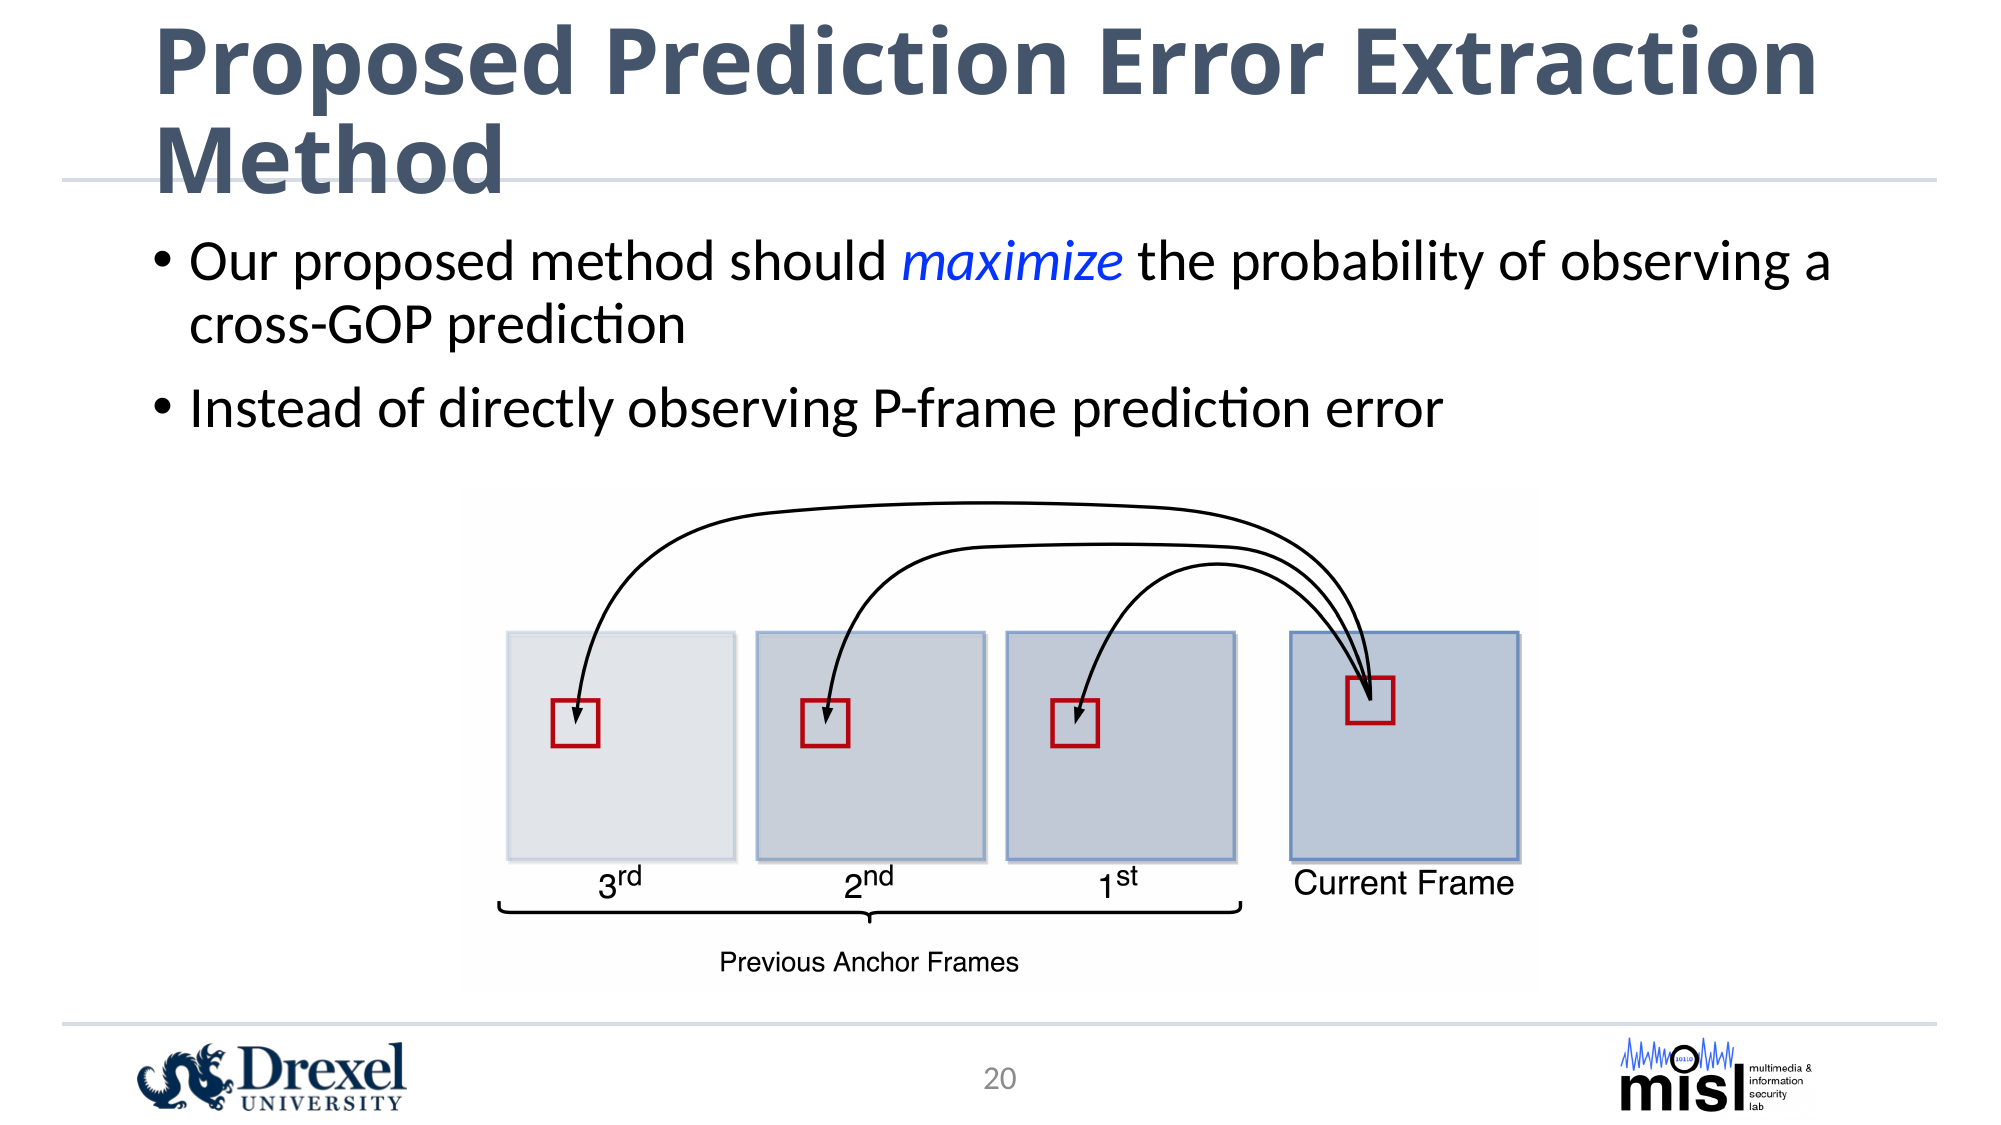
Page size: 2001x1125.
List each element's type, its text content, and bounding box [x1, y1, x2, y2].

picture [1601, 1032, 1823, 1121]
slide_number 19 [774, 1046, 1225, 1107]
picture [137, 1042, 407, 1111]
title Proposed Prediction Error Extraction Method [137, 5, 1863, 223]
list Our proposed method should maximize the probability of observing a cross-GOP prediction Instead of directly observing P-frame prediction error [137, 223, 1863, 1014]
picture [462, 489, 1538, 993]
